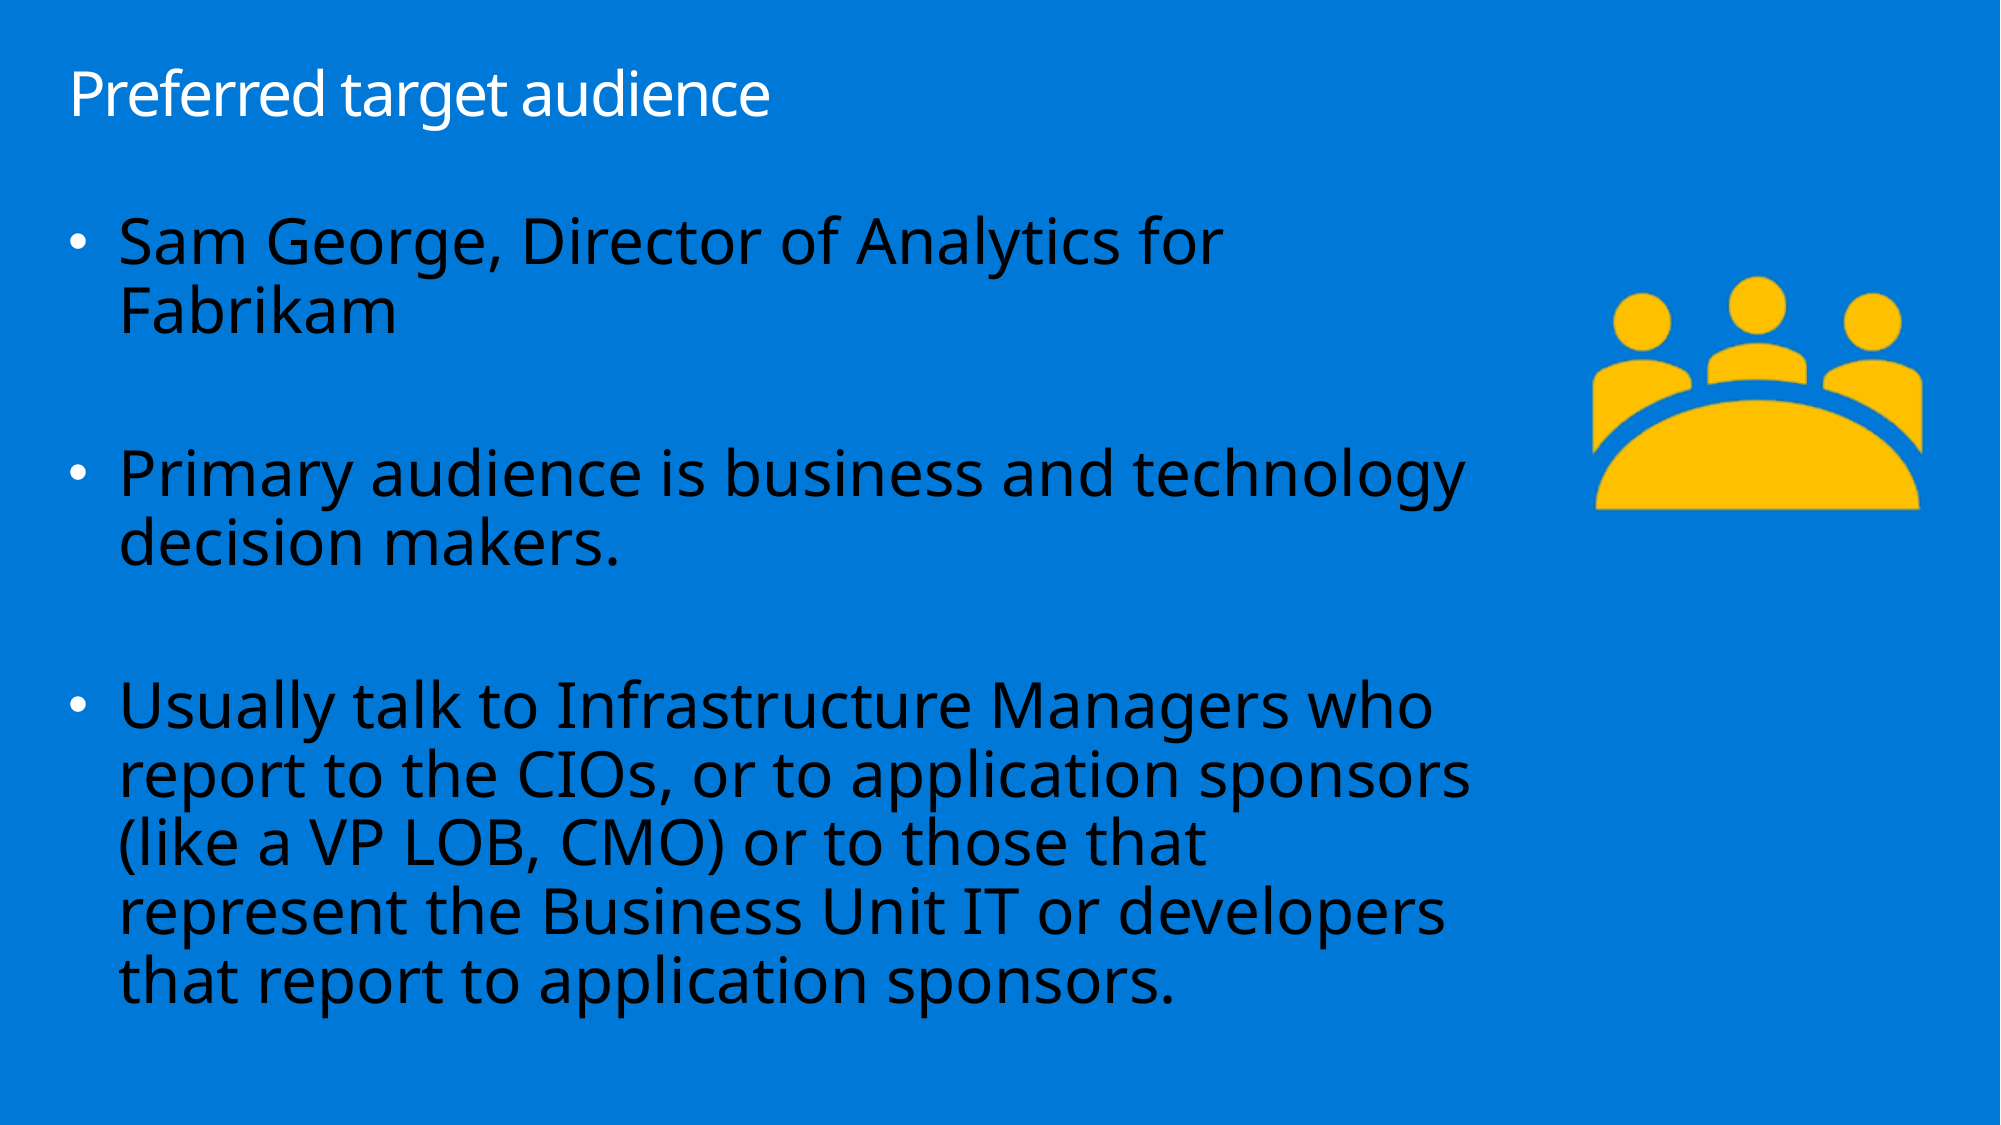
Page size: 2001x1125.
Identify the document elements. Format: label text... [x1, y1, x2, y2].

picture [1559, 194, 1956, 594]
title Preferred target audience [44, 47, 1957, 196]
list Sam George, Director of Analytics for Fabrikam Primary audience is business and technology decision makers. Usually talk to Infrastructure Managers who report to the CIOs, or to application sponsors (like a VP LOB, CMO) or to those that represent the Business Unit IT or developers that report to application sponsors. [44, 195, 1497, 1088]
